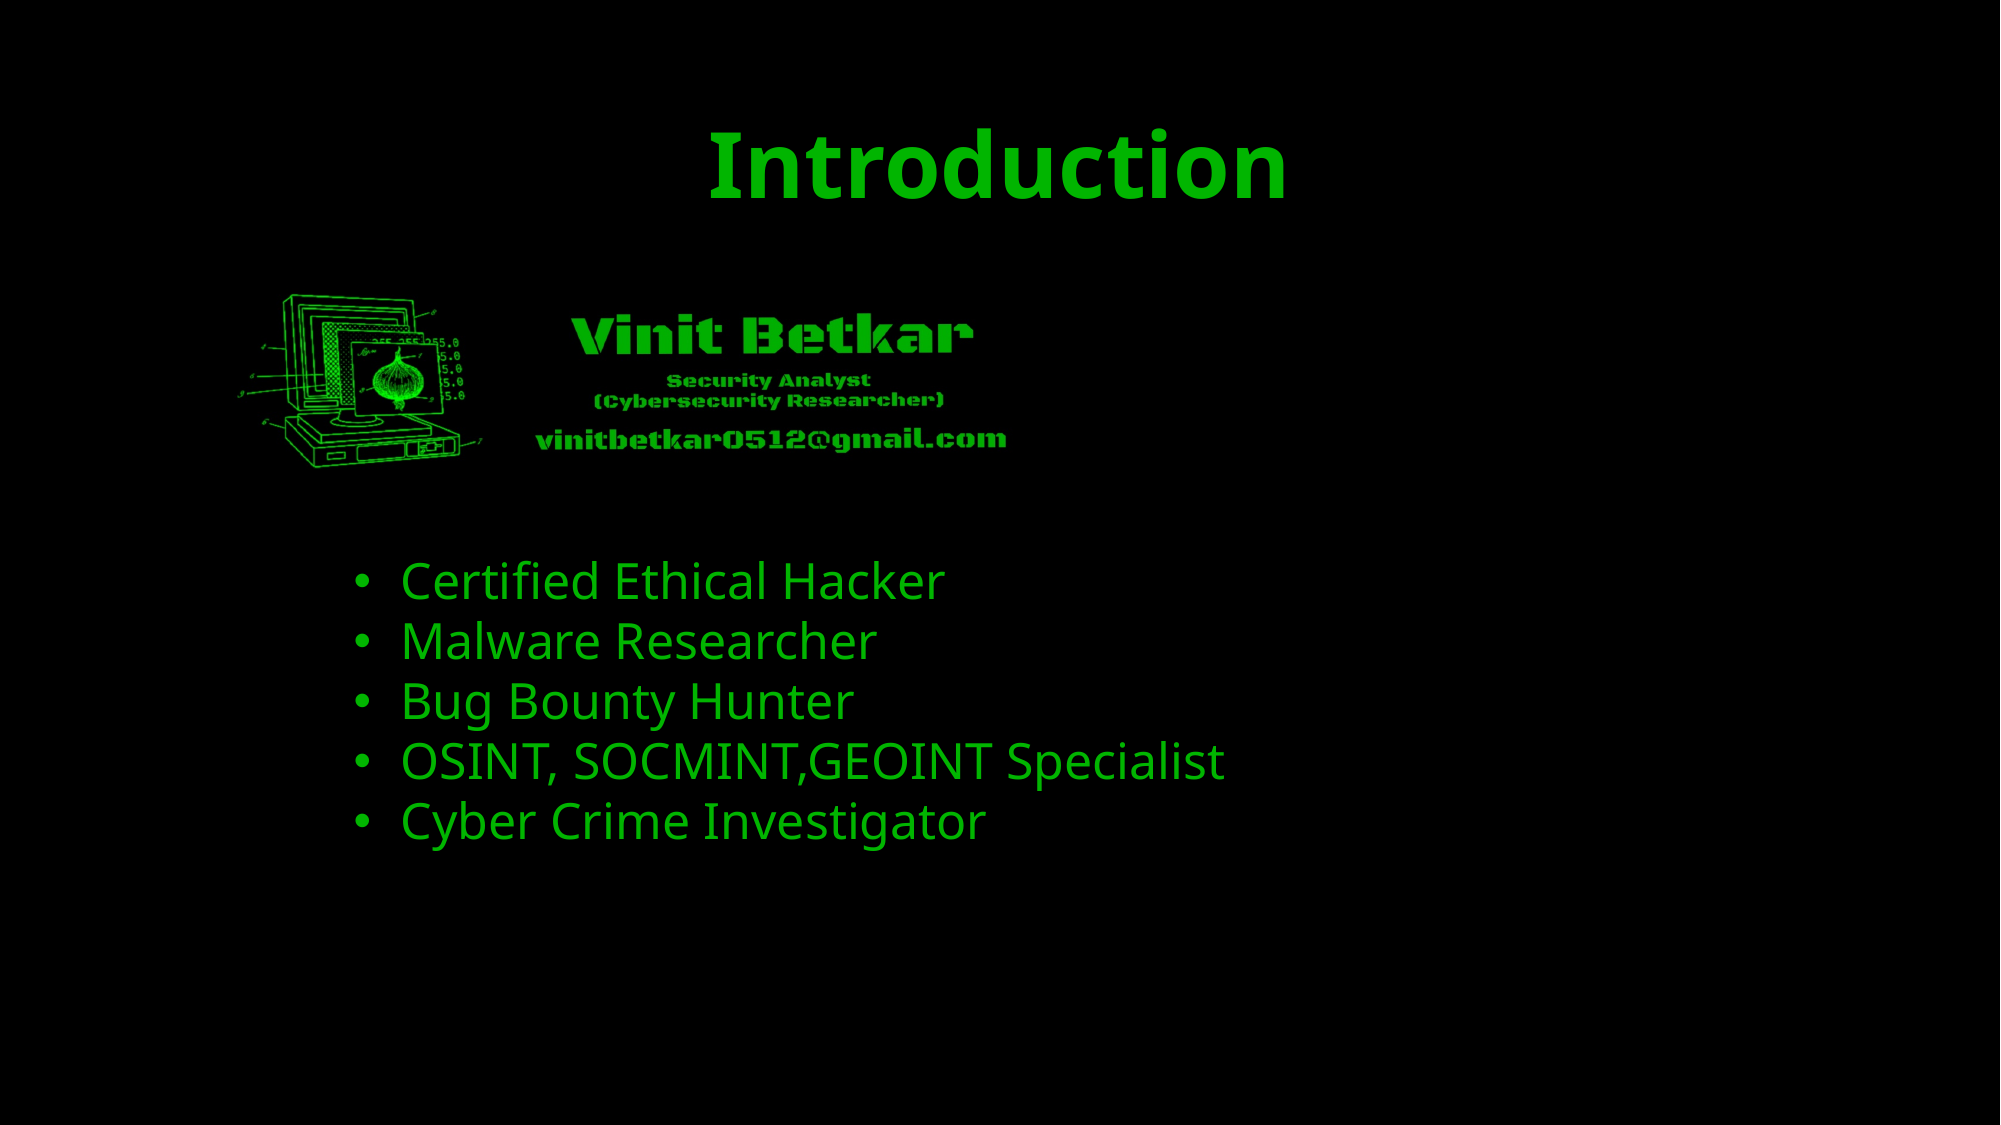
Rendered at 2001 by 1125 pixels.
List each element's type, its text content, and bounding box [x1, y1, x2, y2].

title Introduction [137, 59, 1863, 278]
text_box Certified Ethical Hacker Malware Researcher Bug Bounty Hunter OSINT, SOCMINT,GEOINT Specialist Cyber Crime Investigator [339, 542, 1380, 858]
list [232, 277, 1131, 495]
